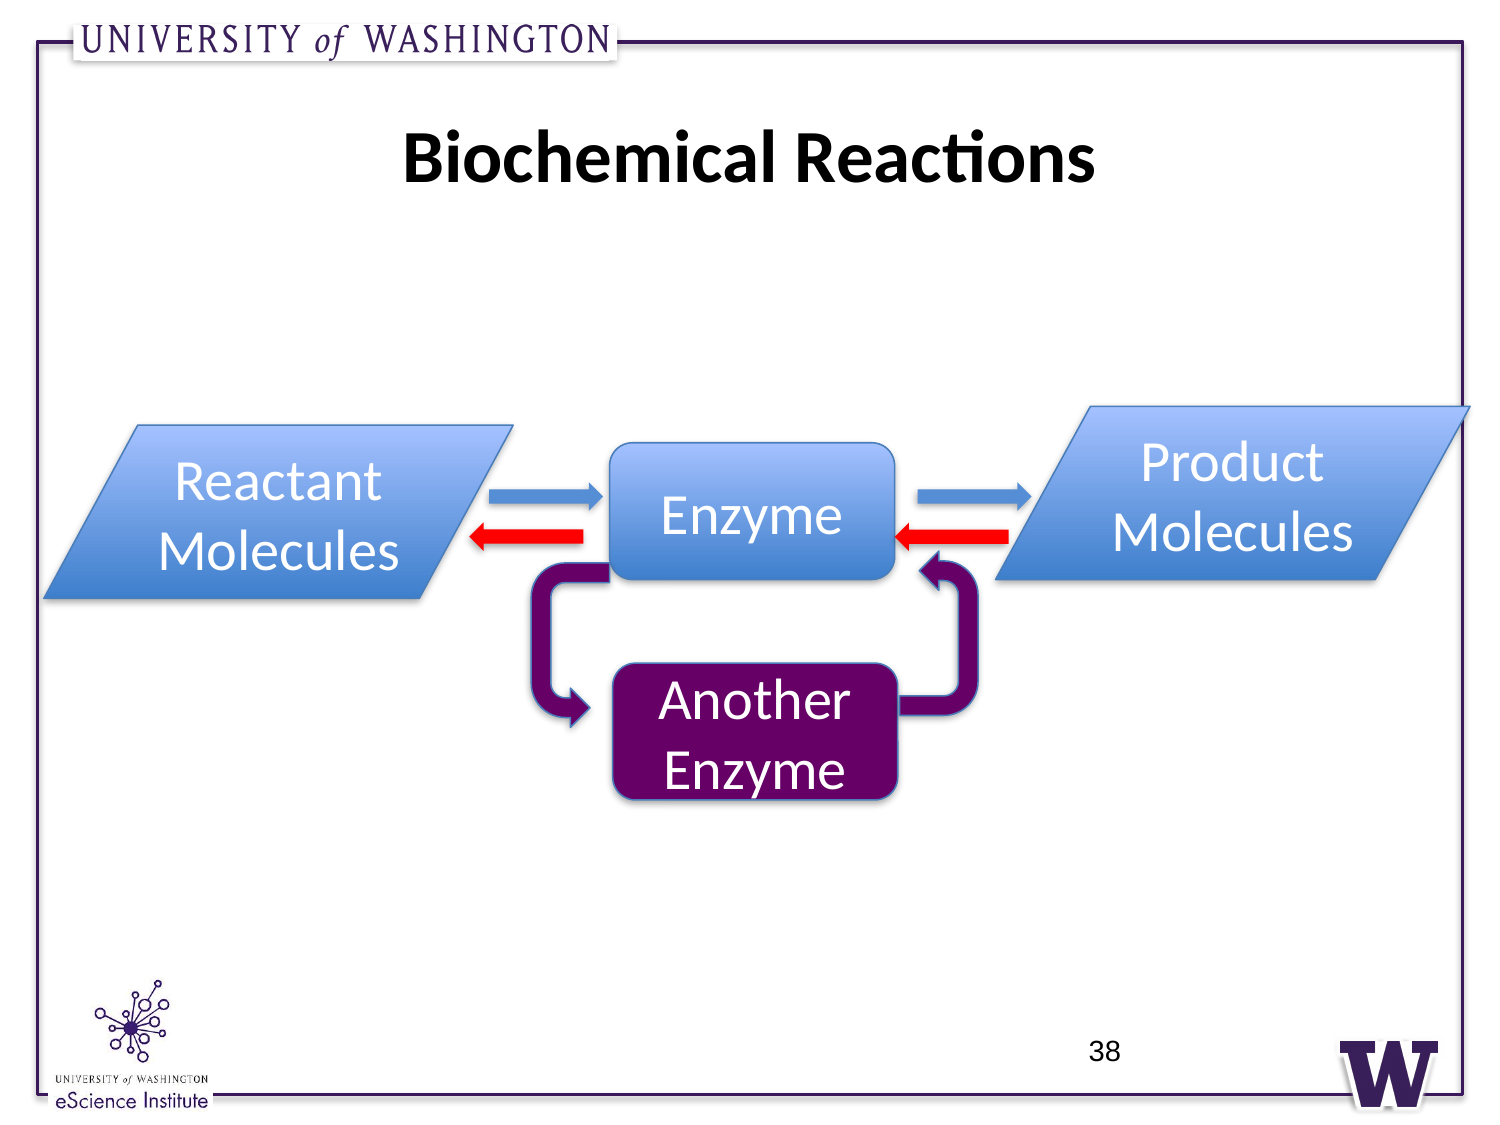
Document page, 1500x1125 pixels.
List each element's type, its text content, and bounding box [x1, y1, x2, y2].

picture [81, 24, 609, 61]
text_box Product Molecules [994, 405, 1471, 581]
text_box [898, 550, 979, 717]
text_box Reactant Molecules [43, 424, 514, 600]
picture [48, 978, 213, 1113]
text_box Enzyme [608, 441, 896, 581]
text_box [468, 521, 585, 552]
title Biochemical Reactions [75, 99, 1425, 288]
text_box [894, 521, 1010, 552]
text_box [530, 562, 611, 729]
picture [1340, 1043, 1438, 1107]
text_box Another Enzyme [611, 662, 899, 801]
text_box [916, 481, 1033, 512]
slide_number 38 [1073, 1025, 1300, 1085]
text_box [488, 481, 604, 512]
list But Arcs are often bidirectional (since chemical reactions can be reversed) And enzymes may be modified in pathway regulation (self-modifying code!) [75, 657, 1471, 1043]
